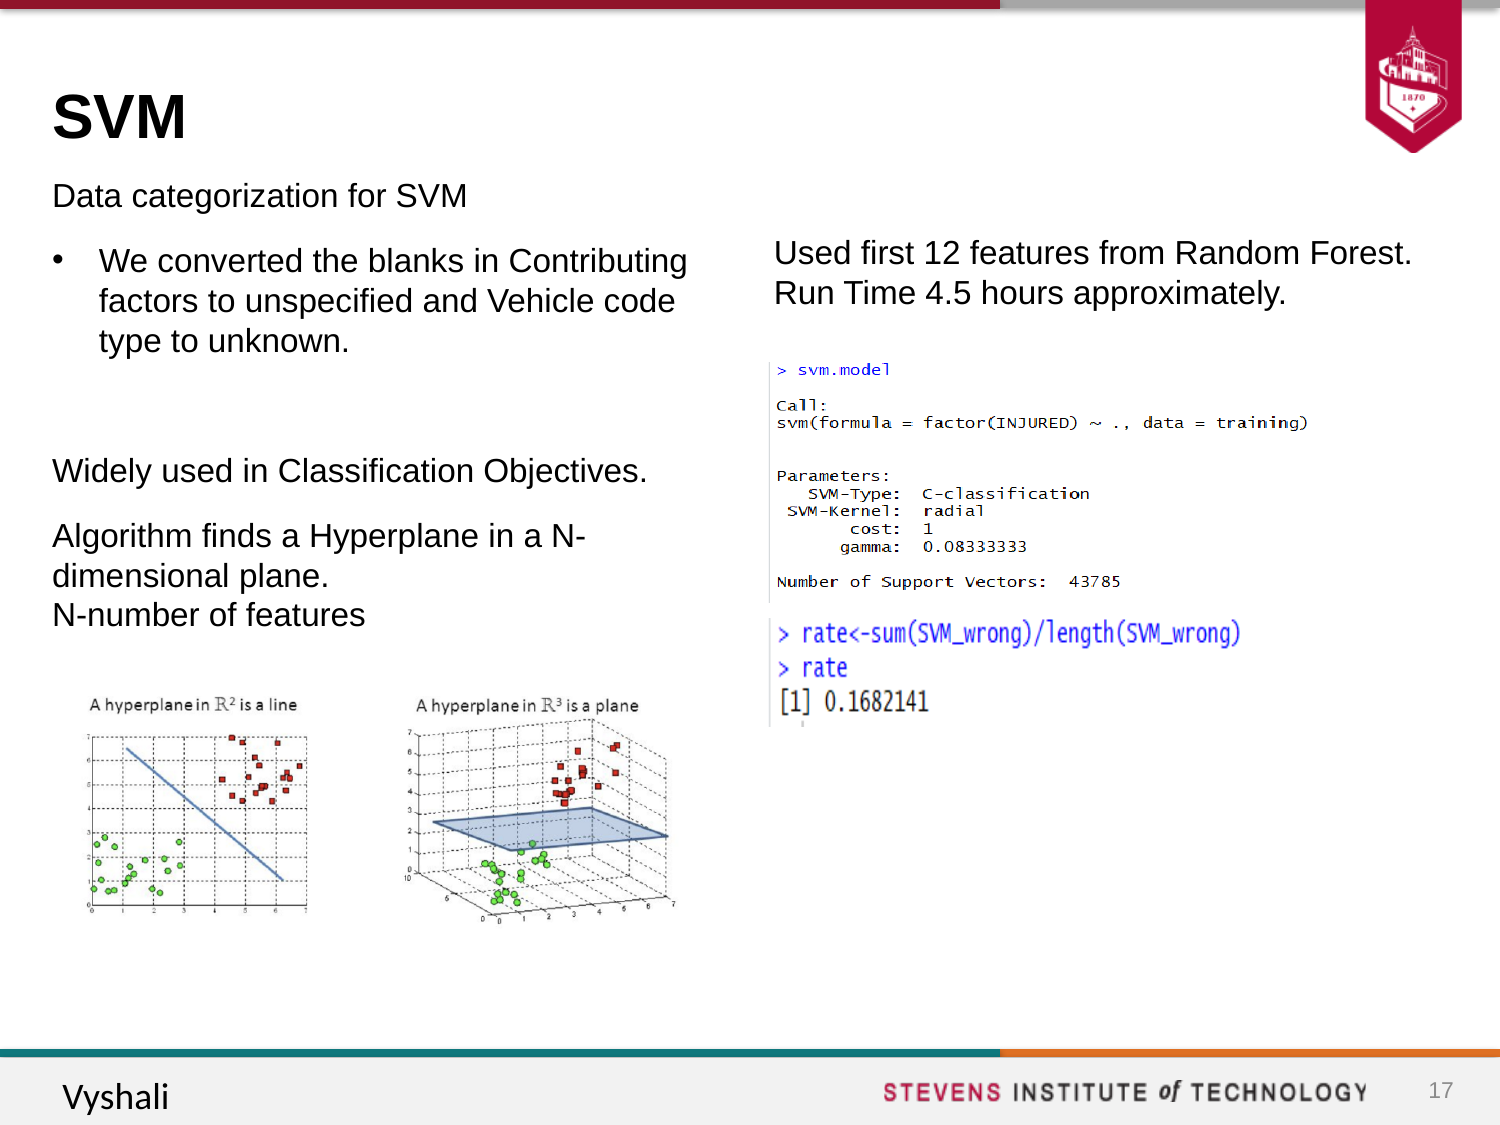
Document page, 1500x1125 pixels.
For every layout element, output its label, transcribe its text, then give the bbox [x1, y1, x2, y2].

text_box Vyshali [47, 1064, 264, 1125]
slide_number 17 [1401, 1059, 1481, 1120]
picture [768, 618, 1308, 727]
list Used first 12 features from Random Forest. Run Time 4.5 hours approximately. [759, 159, 1455, 1001]
picture [75, 685, 685, 940]
list Data categorization for SVM We converted the blanks in Contributing factors to unspecified and Vehicle code type to unknown. Widely used in Classification Objectives. Algorithm finds a Hyperplane in a N-dimensional plane. N-number of features [37, 166, 734, 1000]
title SVM [37, 68, 1236, 157]
picture [768, 362, 1354, 604]
